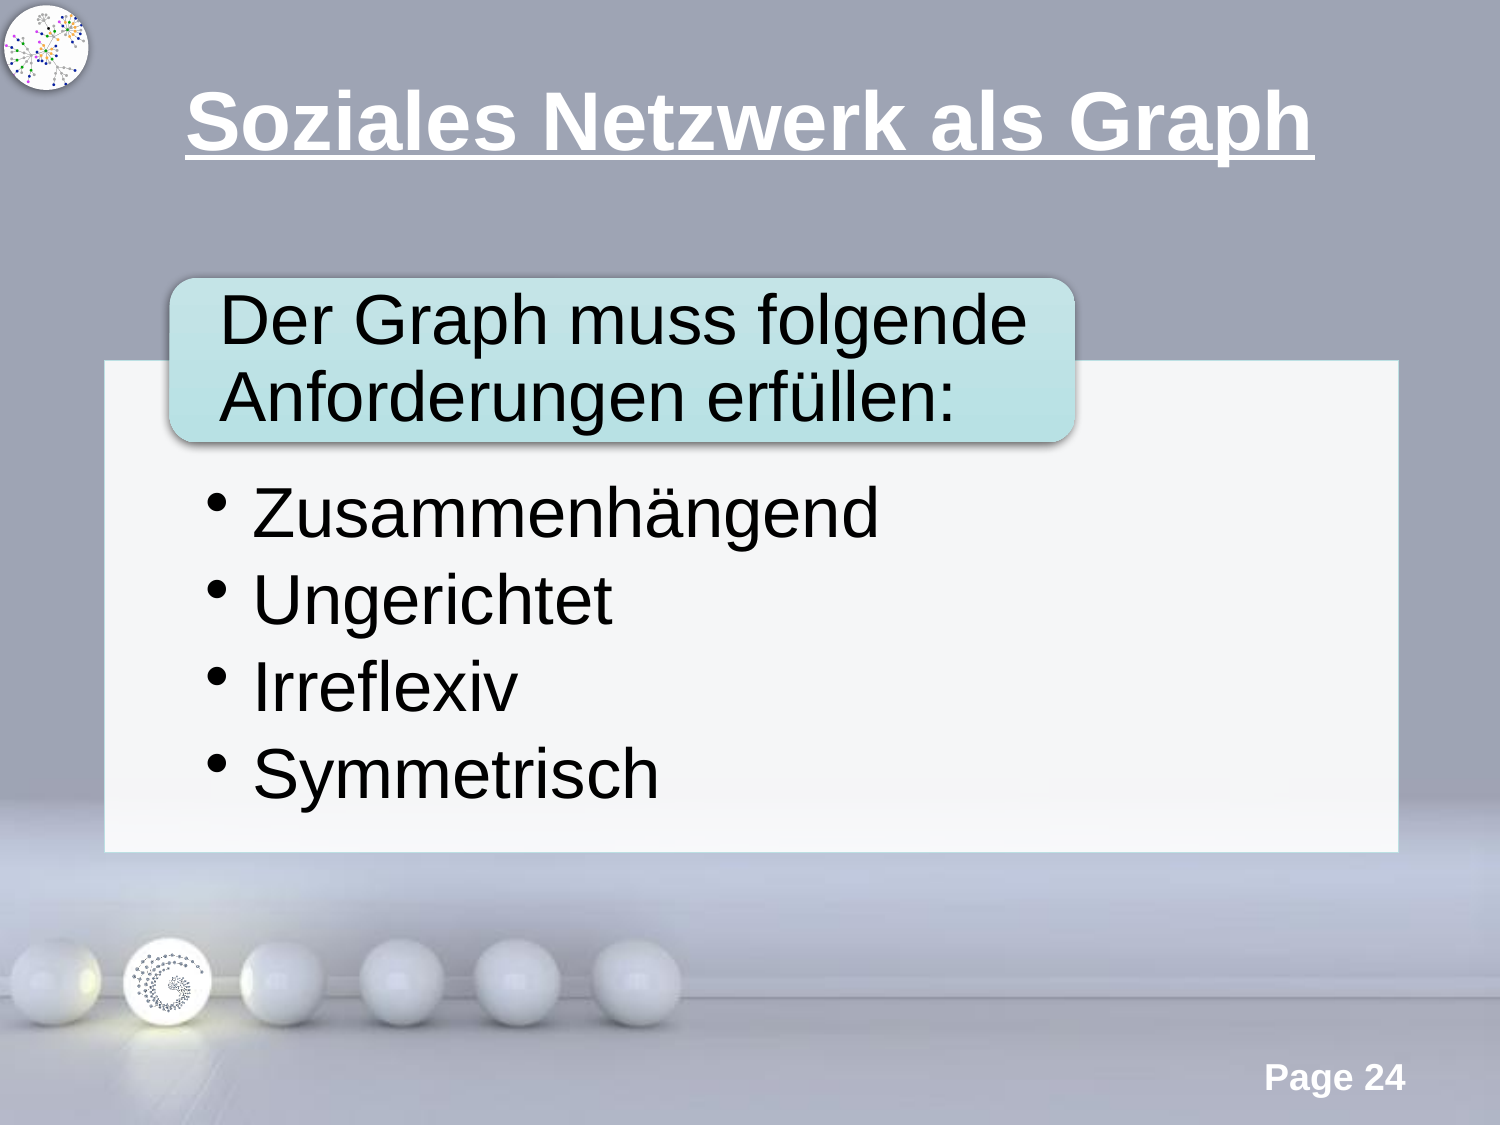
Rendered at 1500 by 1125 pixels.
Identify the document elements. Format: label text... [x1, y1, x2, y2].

text_box [4, 5, 89, 90]
picture [0, 0, 1500, 1125]
title Soziales Netzwerk als Graph [103, 59, 1397, 278]
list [104, 208, 1399, 922]
